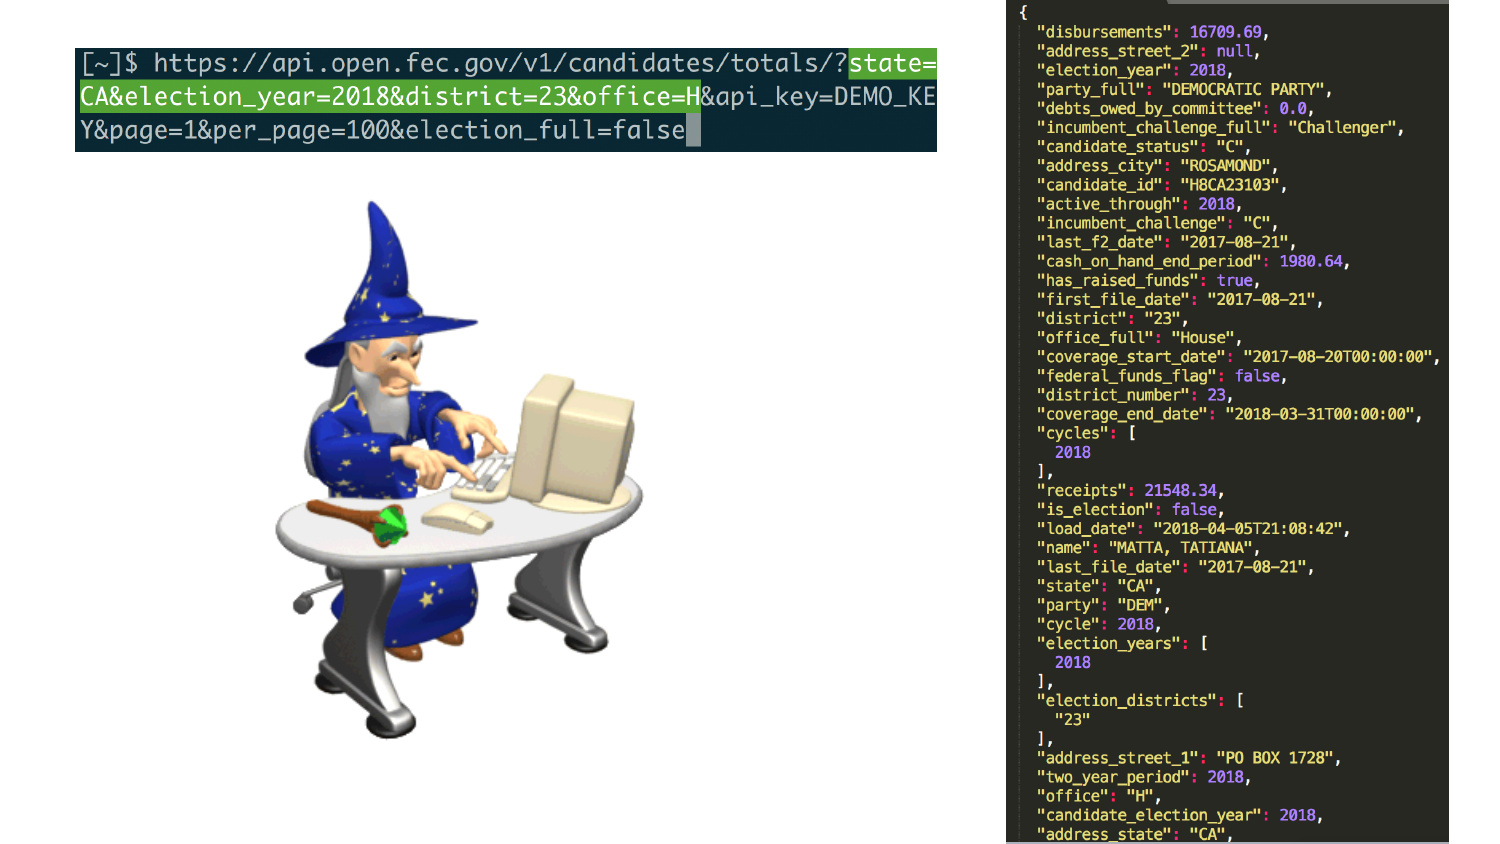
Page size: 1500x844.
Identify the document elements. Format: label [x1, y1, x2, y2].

picture [244, 192, 673, 750]
picture [1006, 0, 1450, 844]
picture [74, 48, 937, 152]
